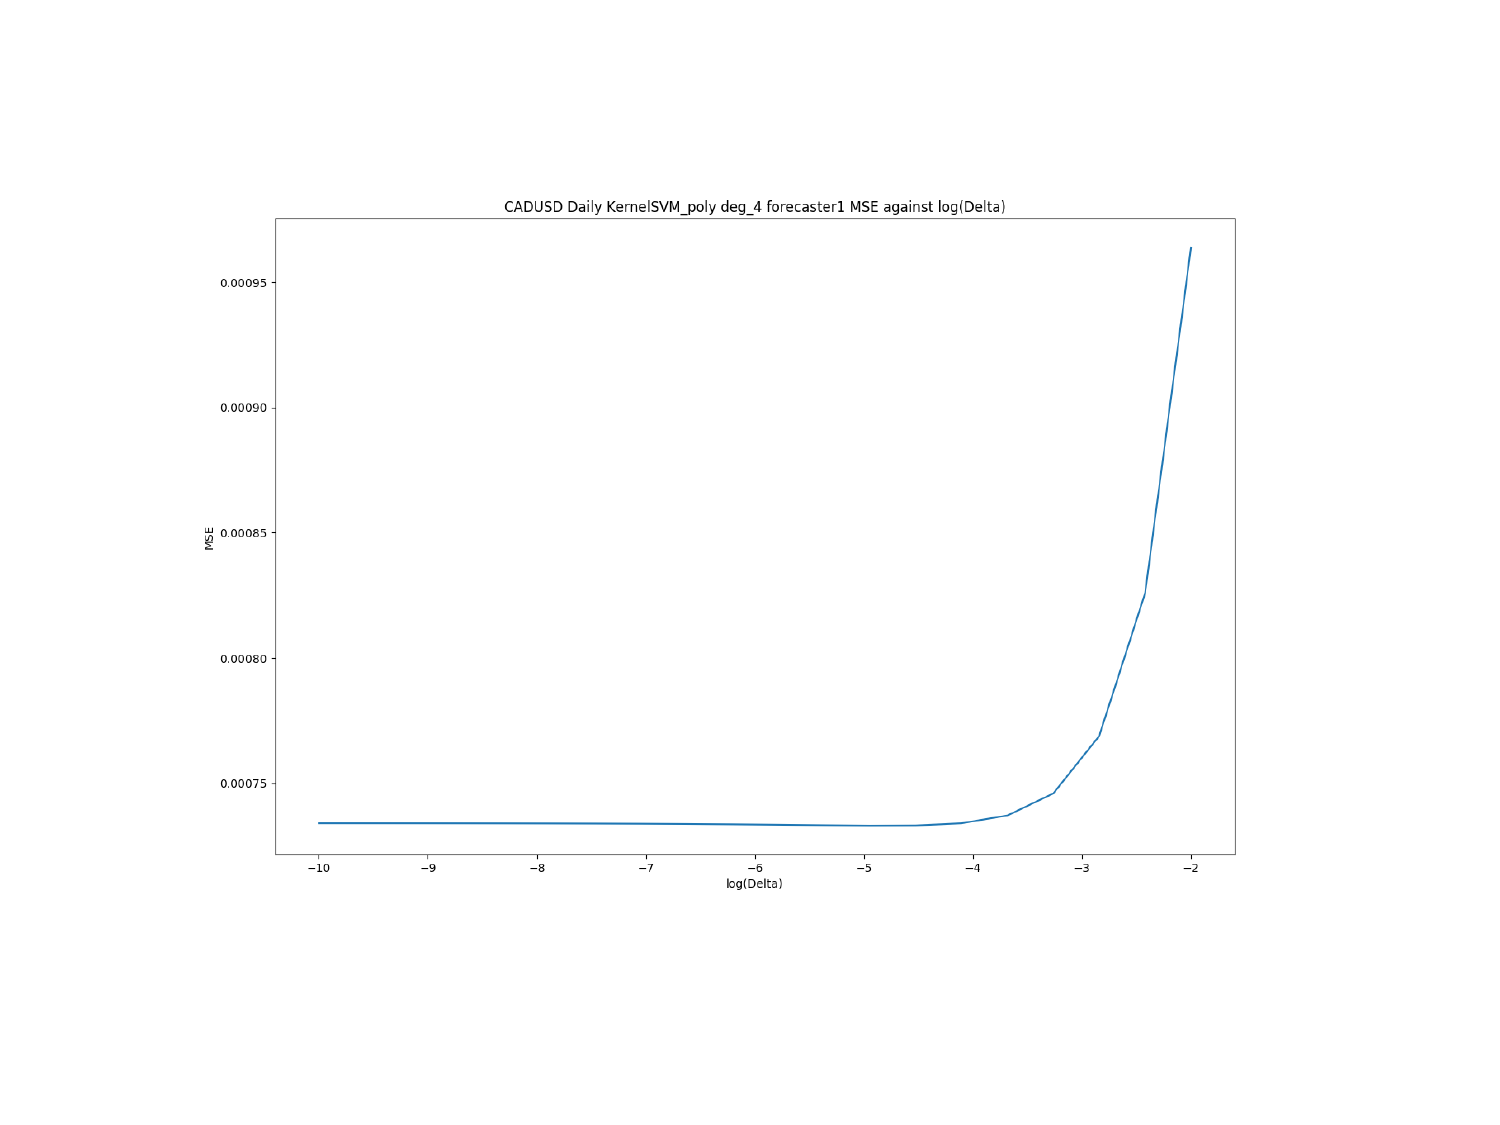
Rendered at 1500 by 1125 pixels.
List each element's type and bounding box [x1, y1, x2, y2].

picture [119, 119, 1358, 946]
